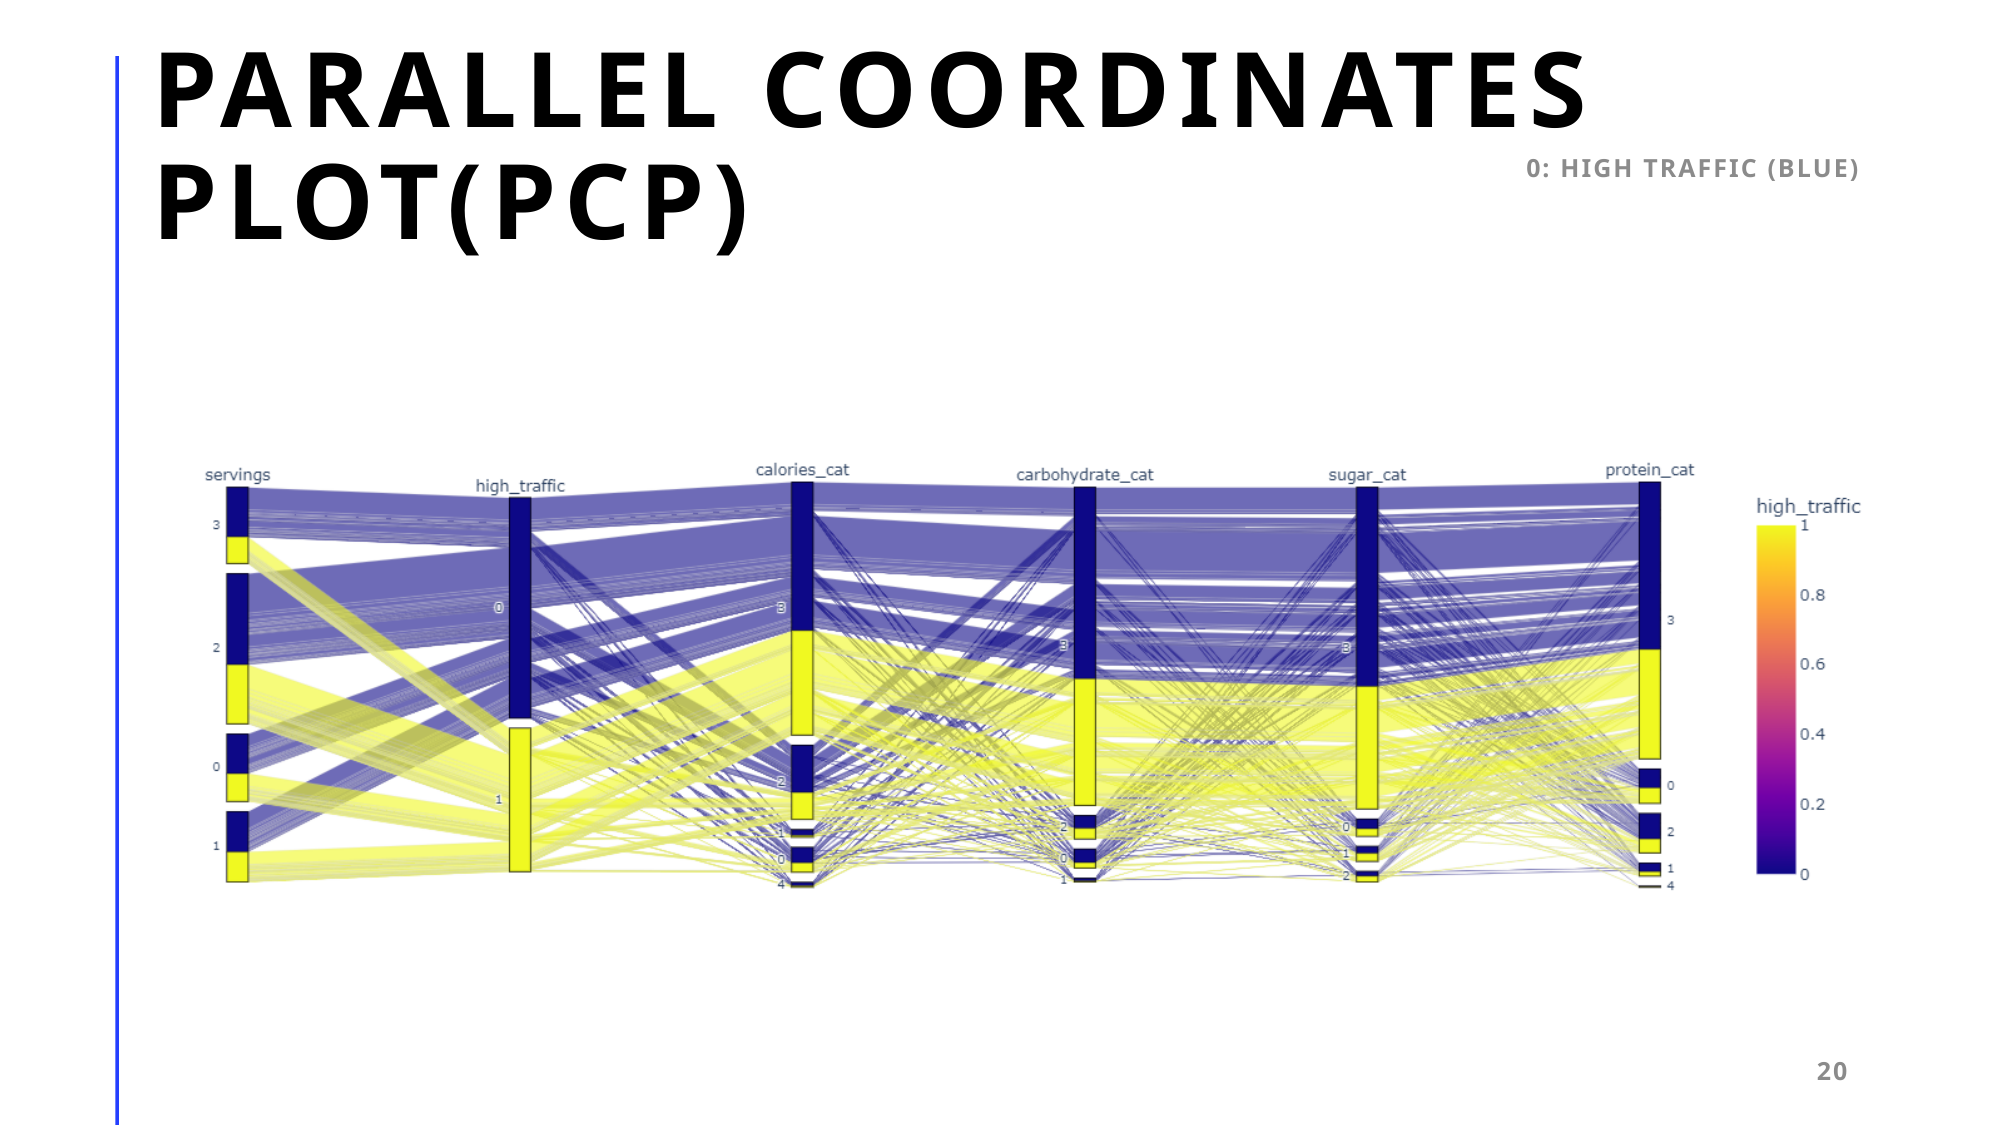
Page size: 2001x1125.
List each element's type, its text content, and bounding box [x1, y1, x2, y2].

footer 0: High traffic (Blue) [1395, 138, 1991, 198]
slide_number 20 [1412, 1042, 1863, 1103]
text_box Parallel coordinates plot(PCP) [137, 22, 1863, 270]
picture [137, 404, 1863, 909]
